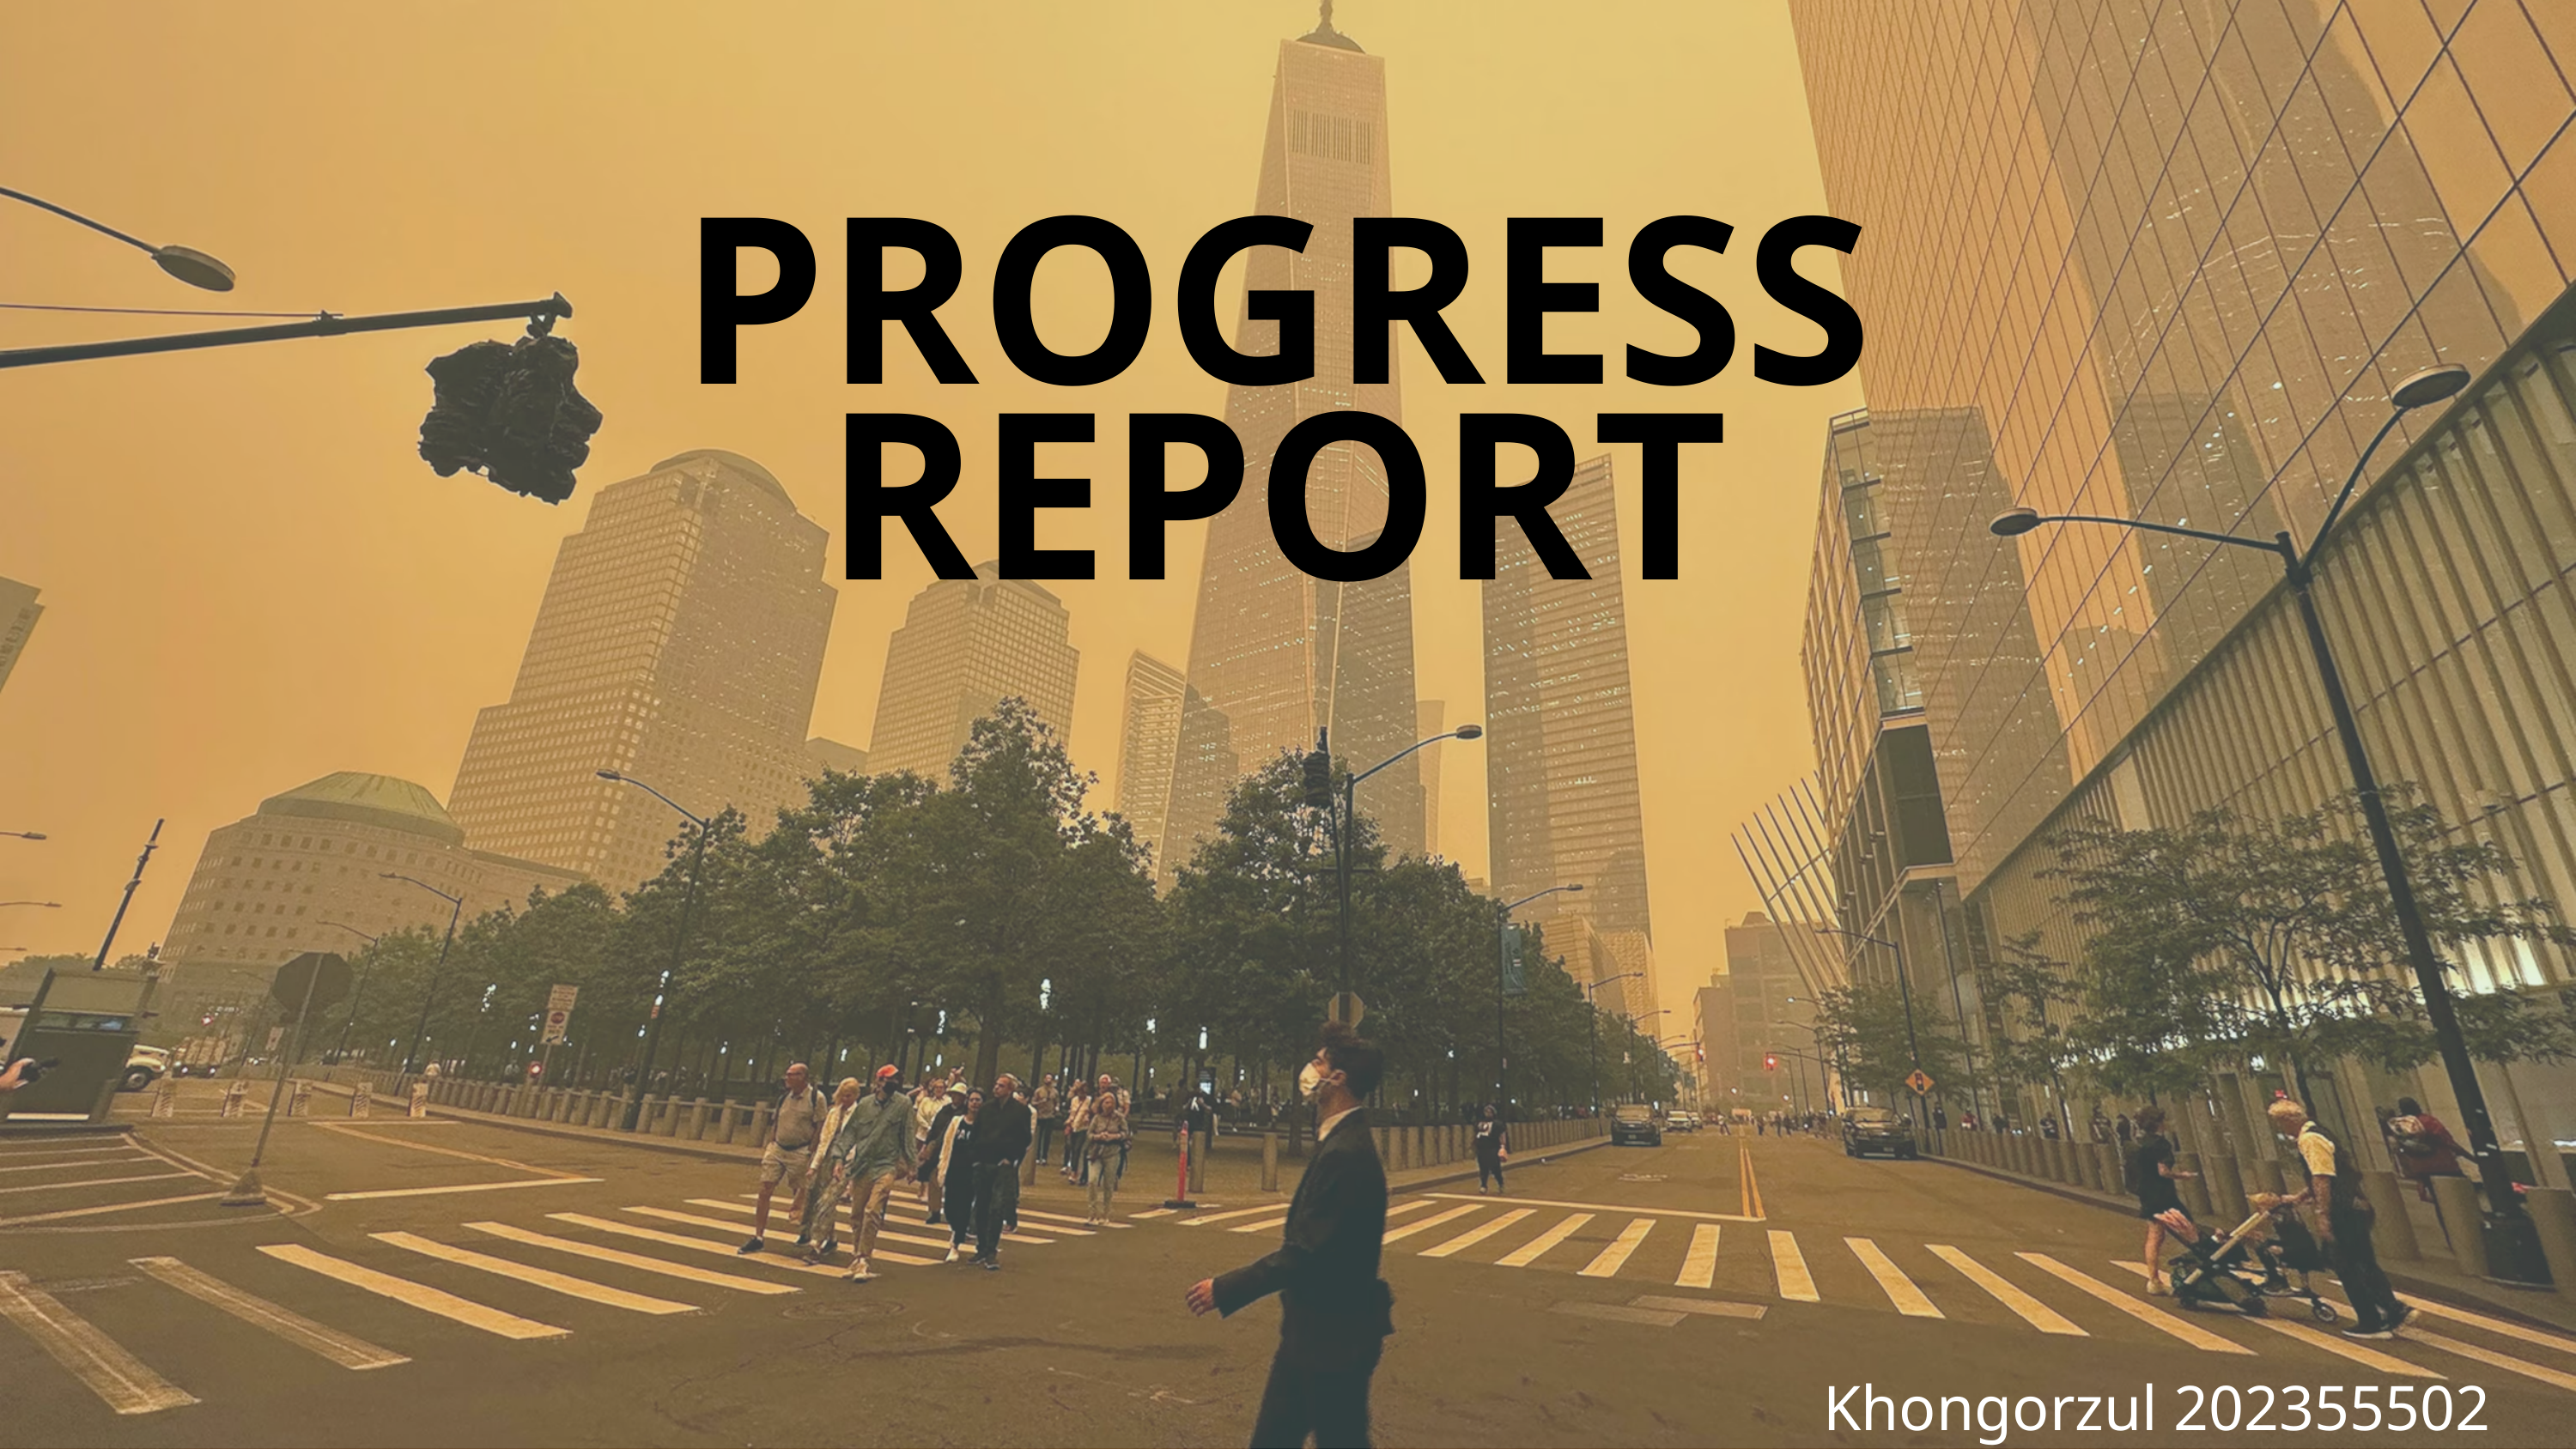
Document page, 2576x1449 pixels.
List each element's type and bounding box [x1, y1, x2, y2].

text_box [0, 0, 2576, 1449]
